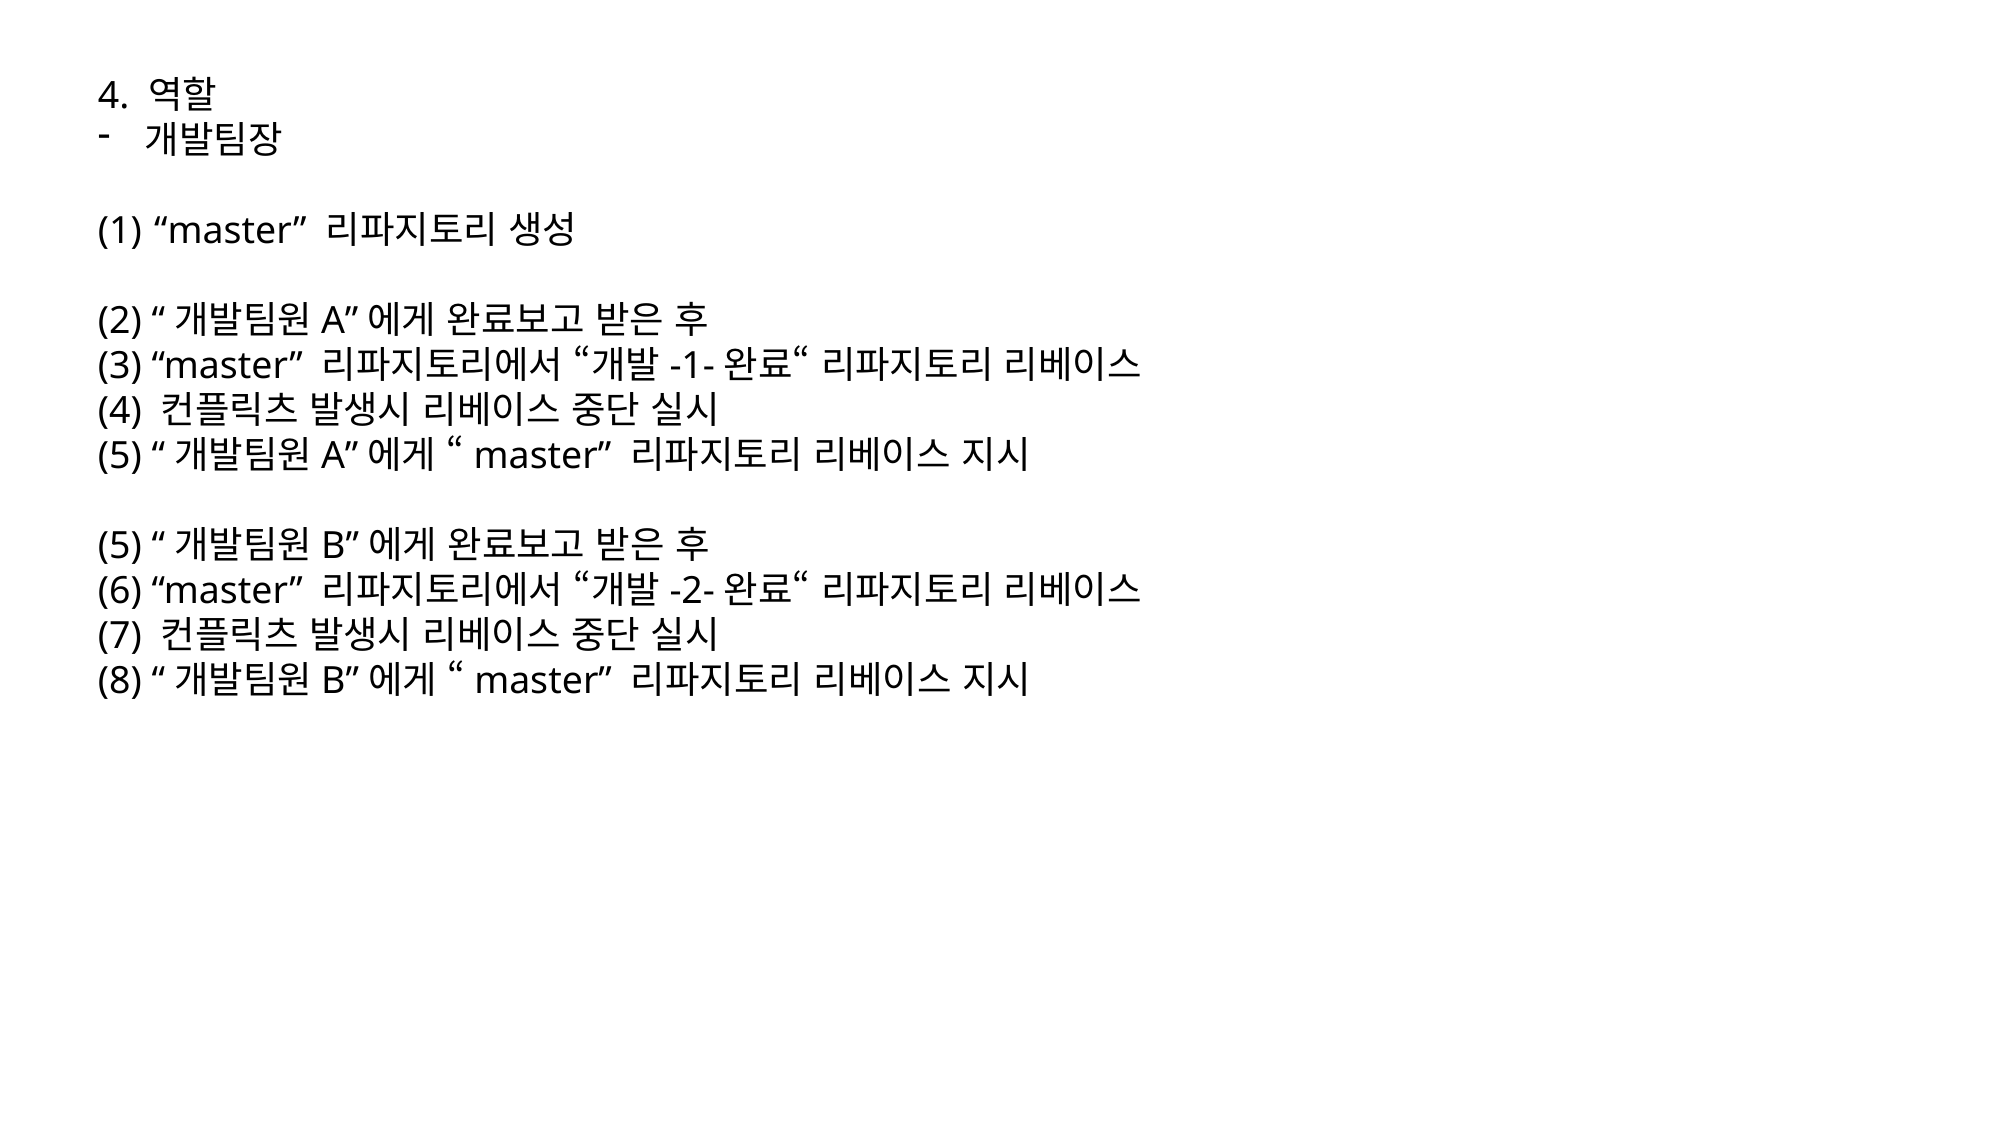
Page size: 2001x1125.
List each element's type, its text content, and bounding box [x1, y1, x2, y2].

text_box 4. 역할 개발팀장 “master” 리파지토리 생성 (2) “개발팀원A”에게 완료보고 받은 후 (3) “master” 리파지토리에서 “개발-1-완료“ 리파지토리 리베이스 (4) 컨플릭츠 발생시 리베이스 중단 실시 (5) “개발팀원A”에게 “master” 리파지토리 리베이스 지시 (5) “개발팀원B”에게 완료보고 받은 후 (6) “master” 리파지토리에서 “개발-2-완료“ 리파지토리 리베이스 (7) 컨플릭츠 발생시 리베이스 중단 실시 (8) “개발팀원B”에게 “master” 리파지토리 리베이스 지시 [83, 63, 1158, 754]
